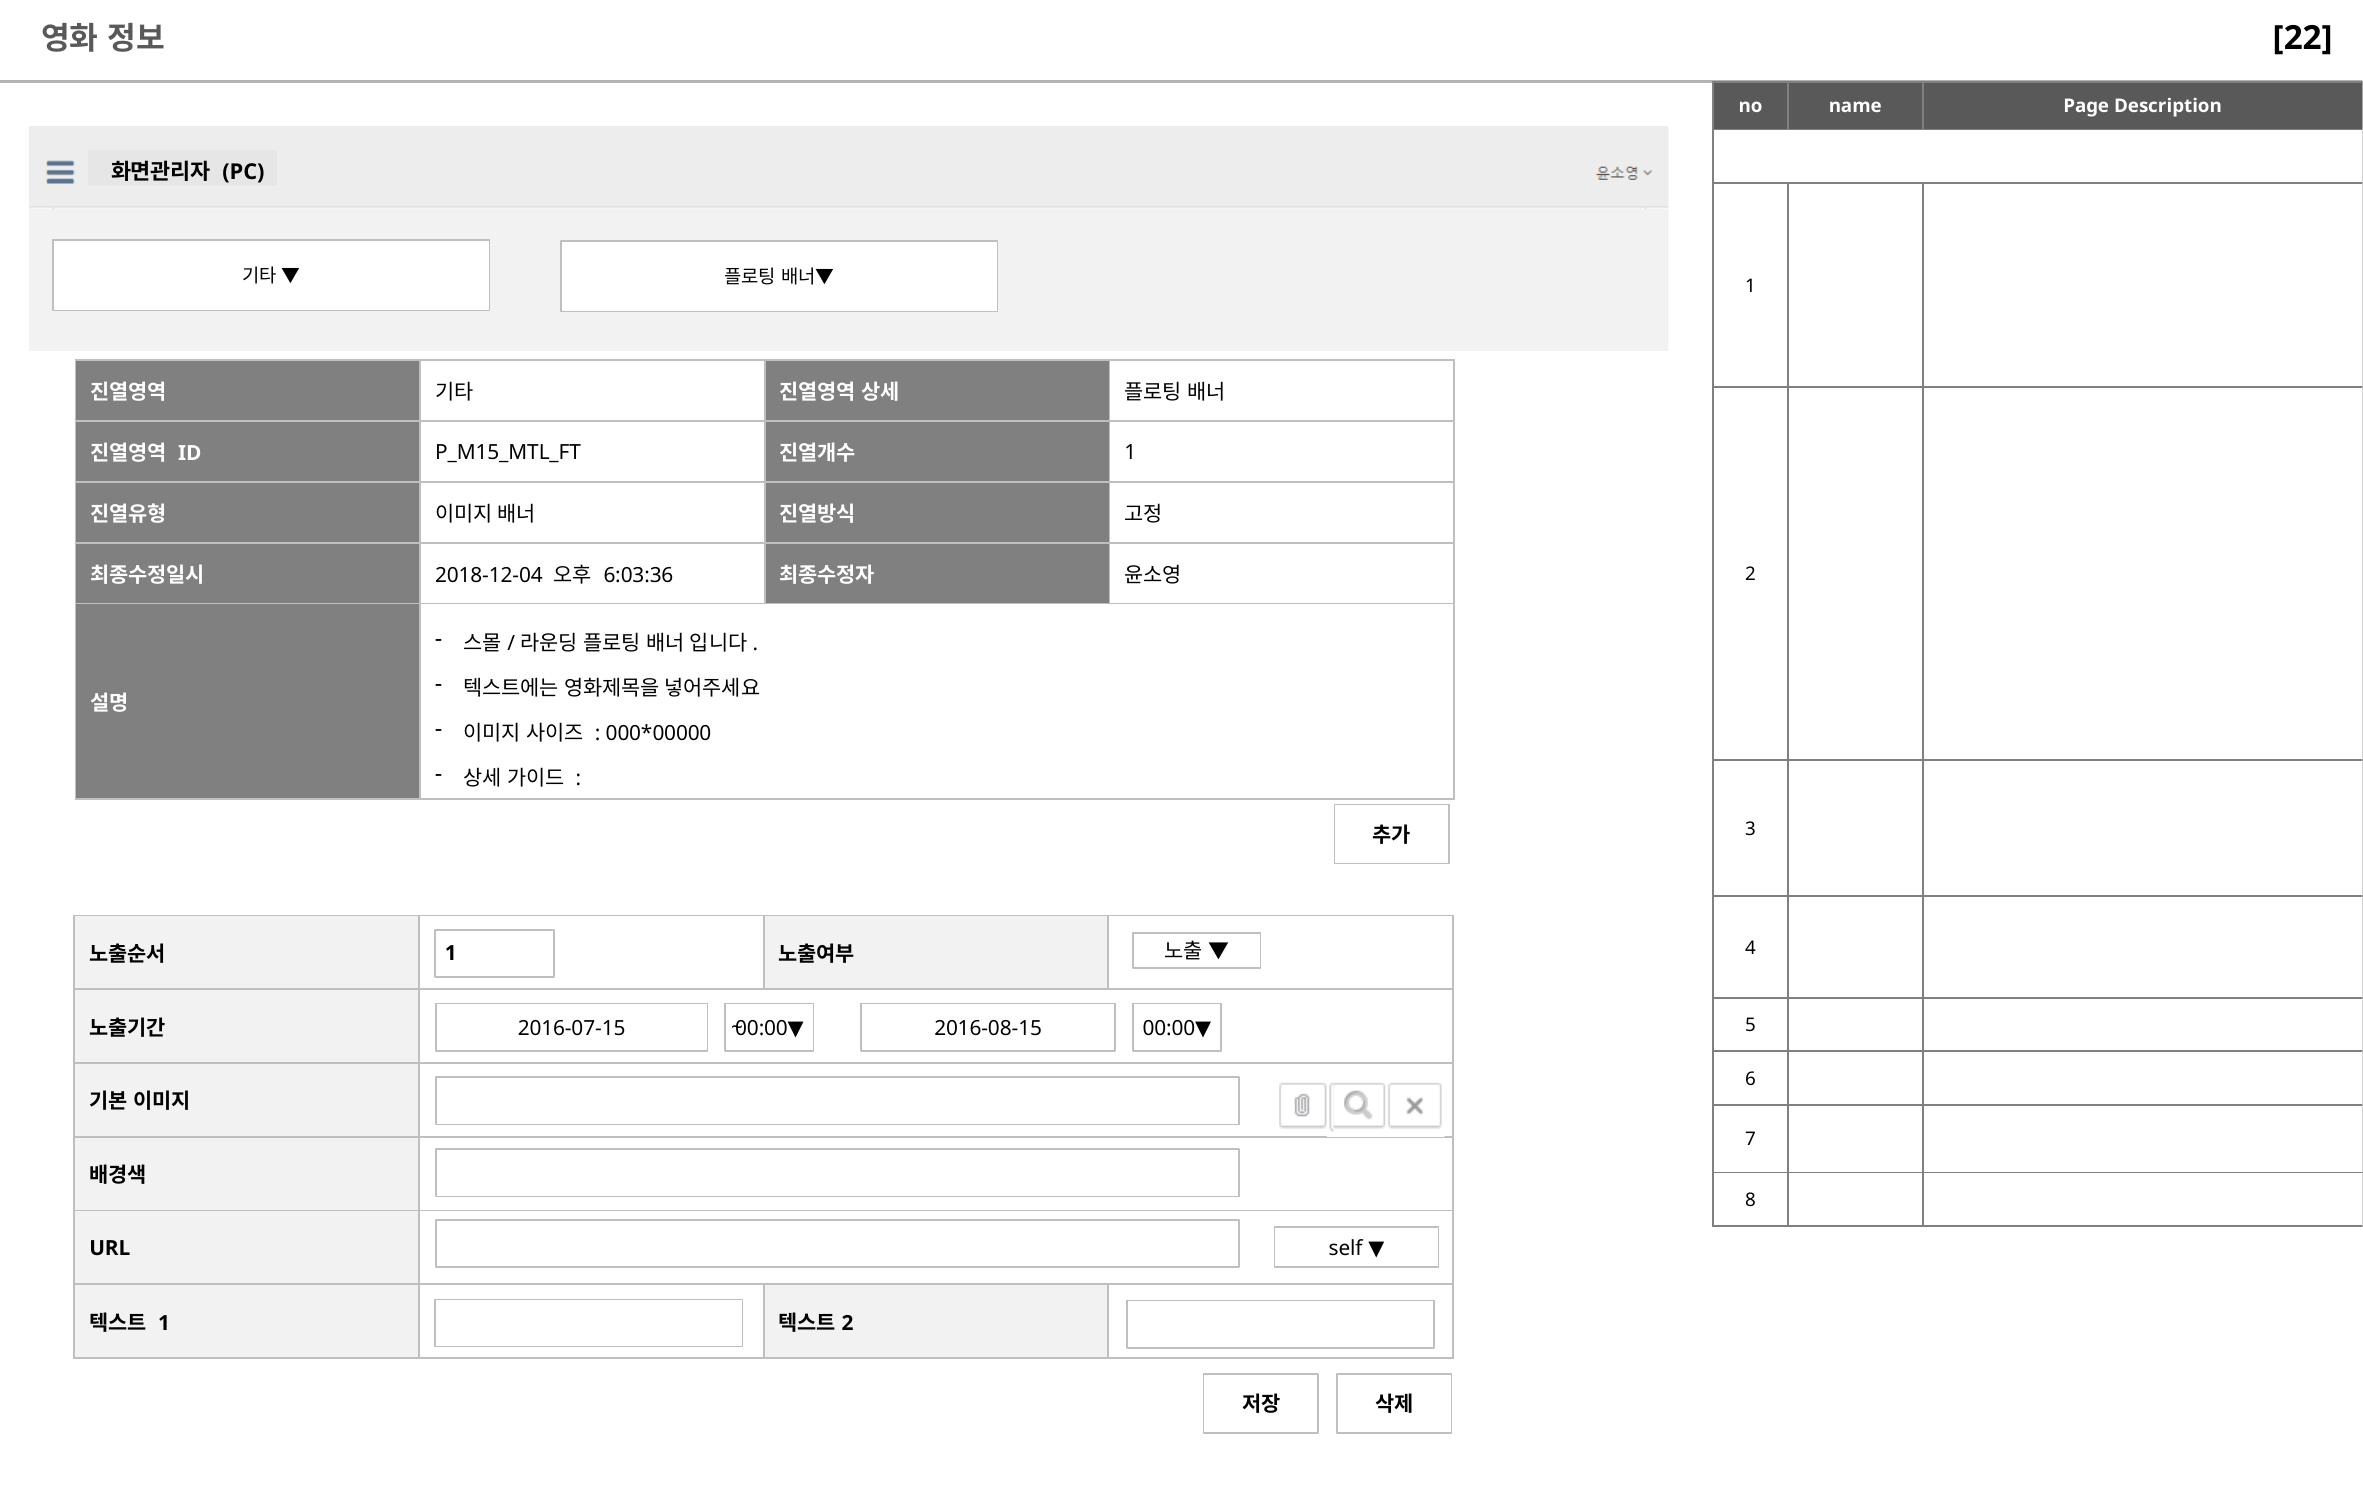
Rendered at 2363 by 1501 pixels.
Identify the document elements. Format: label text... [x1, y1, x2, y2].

table_cell [1924, 1173, 2362, 1225]
table_cell 진열영역 ID [76, 422, 419, 481]
table_header 진열영역 상세 [766, 361, 1109, 420]
table_cell 2 [1714, 388, 1787, 759]
table_cell 진열개수 [766, 422, 1109, 481]
table_cell 기본 이미지 [75, 1064, 418, 1136]
table_cell 최종수정자 [766, 544, 1109, 603]
text_box [435, 1076, 1240, 1125]
table_cell 텍스트2 [765, 1285, 1107, 1357]
table_cell [1924, 897, 2362, 997]
table_cell [1789, 1106, 1922, 1172]
table_cell 진열방식 [766, 483, 1109, 542]
table_cell 이미지 배너 [421, 483, 764, 542]
text_box 2016-08-15 [860, 1003, 1116, 1052]
text_box 영화 정보 [17, 6, 1766, 68]
table_cell 3 [1714, 761, 1787, 895]
table_cell 텍스트 1 [75, 1285, 418, 1357]
table_cell 진열유형 [76, 483, 419, 542]
table_cell 2018-12-04 오후 6:03:36 [421, 544, 764, 603]
table_cell [1924, 1106, 2362, 1172]
text_box 노출 ▼ [1132, 932, 1261, 969]
table_cell [1789, 999, 1922, 1050]
table_cell [420, 1211, 1452, 1283]
table_cell [1924, 184, 2362, 386]
table_header name [1789, 93, 1922, 129]
table_cell [1789, 1173, 1922, 1225]
table_header no [1714, 93, 1787, 129]
table_cell [1714, 130, 2362, 182]
table_cell 1 [1714, 184, 1787, 386]
picture [1278, 1077, 1445, 1137]
text_box 00:00▼ [724, 1003, 814, 1052]
table_header 플로팅 배너 [1110, 361, 1453, 420]
text_box 추가 [1334, 804, 1450, 864]
table_header 노출여부 [765, 916, 1107, 988]
text_box [1126, 1300, 1435, 1349]
table_cell 4 [1714, 897, 1787, 997]
table_cell 스몰/라운딩 플로팅 배너 입니다. 텍스트에는 영화제목을 넣어주세요 이미지 사이즈 : 000*00000 상세 가이드 : [421, 604, 1453, 798]
text_box self ▼ [1274, 1226, 1439, 1268]
table_cell [1924, 761, 2362, 895]
table_cell 1 [1110, 422, 1453, 481]
table_cell [1789, 897, 1922, 997]
table_cell ~ [420, 990, 1452, 1062]
table_cell P_M15_MTL_FT [421, 422, 764, 481]
table_cell [1789, 184, 1922, 386]
table_header 기타 [421, 361, 764, 420]
table_cell 설명 [76, 604, 419, 798]
text_box [435, 1148, 1240, 1197]
table_cell [420, 1138, 1452, 1210]
table_header 노출순서 [75, 916, 418, 988]
table_cell 배경색 [75, 1138, 418, 1210]
table_cell 노출기간 [75, 990, 418, 1062]
table_cell 6 [1714, 1052, 1787, 1104]
table_cell 윤소영 [1110, 544, 1453, 603]
table_header [1109, 916, 1452, 988]
table_cell 최종수정일시 [76, 544, 419, 603]
text_box 2016-07-15 [435, 1003, 708, 1052]
table_cell [420, 1285, 763, 1357]
table_cell URL [75, 1211, 418, 1283]
text_box [434, 1299, 743, 1347]
text_box [435, 1219, 1240, 1268]
table_cell [1789, 1052, 1922, 1104]
table_cell 8 [1714, 1173, 1787, 1225]
table_cell 고정 [1110, 483, 1453, 542]
text_box 저장 [1203, 1373, 1319, 1434]
table_header Page Description [1924, 91, 2362, 129]
table_cell 7 [1714, 1106, 1787, 1172]
table_cell [1789, 761, 1922, 895]
table_cell [1789, 388, 1922, 759]
text_box 삭제 [1336, 1373, 1452, 1434]
table_header 진열영역 [76, 361, 419, 420]
slide_number [22] [2253, 6, 2352, 76]
table_header 1 [420, 916, 763, 988]
picture [28, 126, 1669, 349]
text_box 00:00▼ [1132, 1003, 1222, 1052]
table_cell [1924, 1052, 2362, 1104]
table_cell [420, 1064, 1452, 1136]
text_box [434, 929, 555, 978]
table_cell [1924, 388, 2362, 759]
table_cell [1109, 1285, 1452, 1357]
table_cell [1924, 999, 2362, 1050]
table_cell 5 [1714, 999, 1787, 1050]
